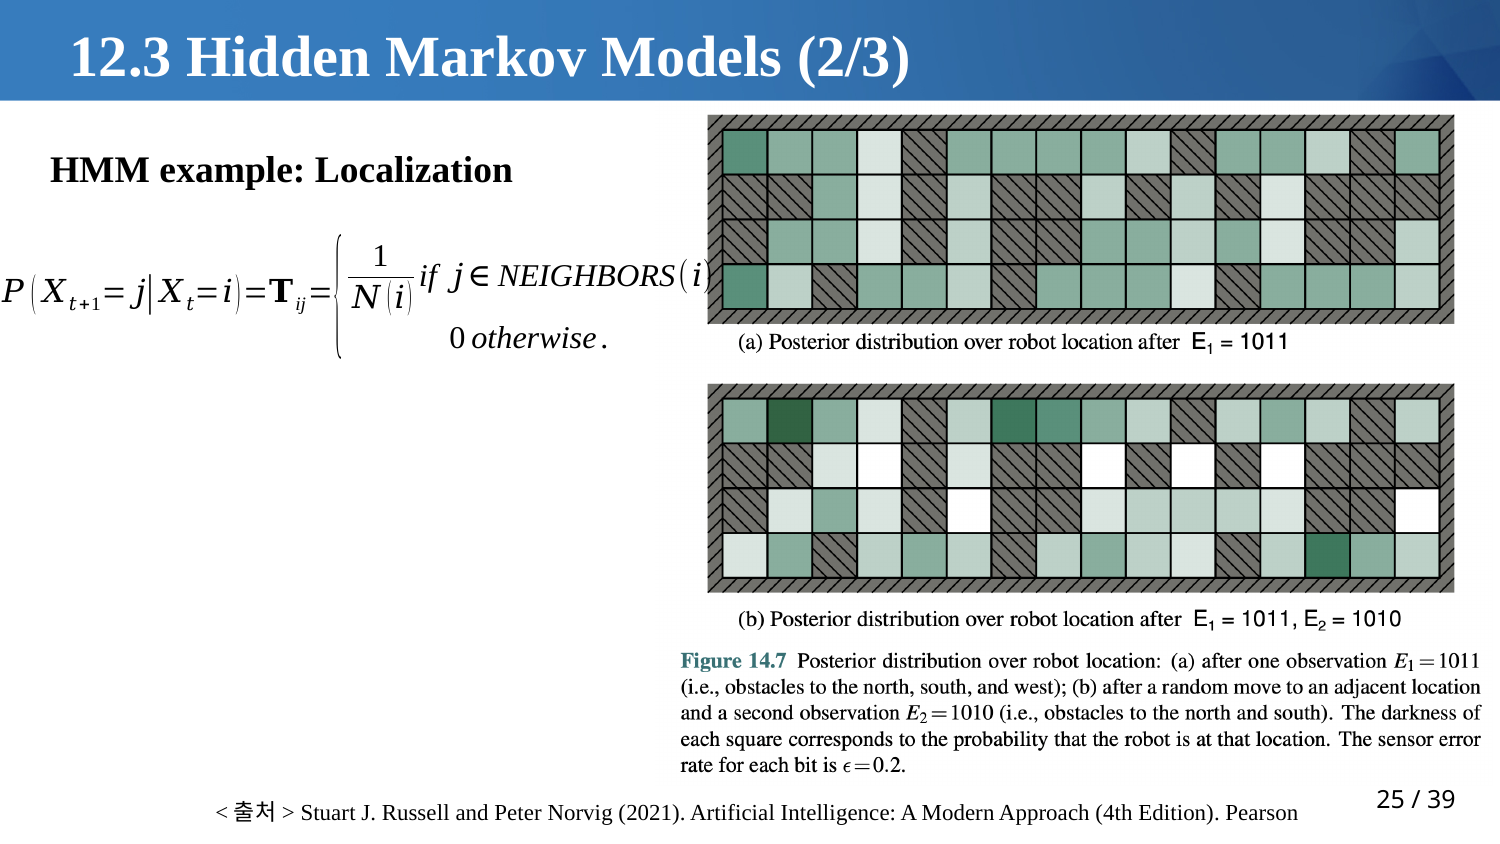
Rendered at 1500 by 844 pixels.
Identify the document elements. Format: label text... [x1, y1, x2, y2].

title 12.3 Hidden Markov Models (2/3) [55, 10, 1378, 95]
text_box <출처> Stuart J. Russell and Peter Norvig (2021). Artificial Intelligence: A Modern Approach (4th Edition). Pearson [200, 790, 1365, 833]
picture [0, 0, 1500, 787]
